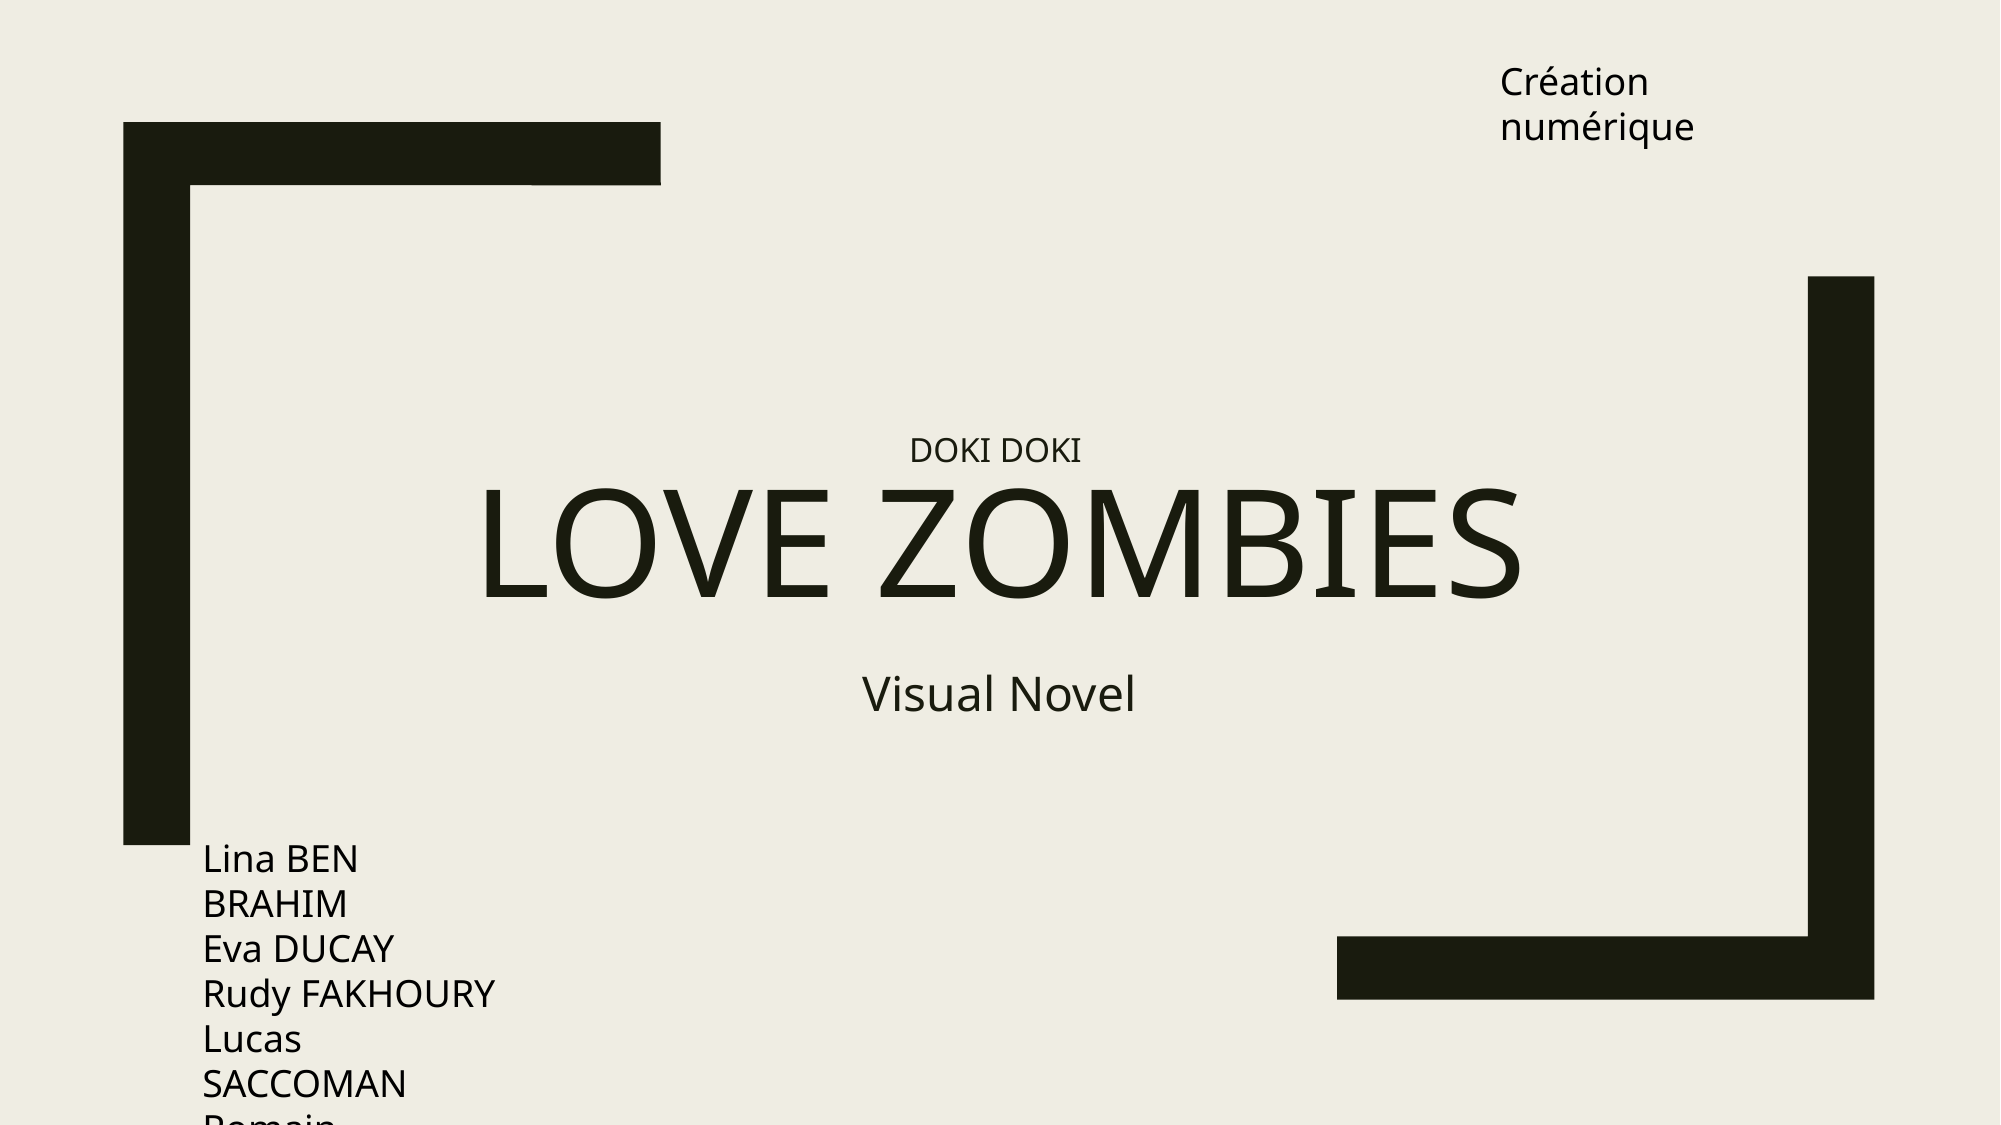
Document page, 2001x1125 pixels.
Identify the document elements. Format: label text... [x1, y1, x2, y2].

text_box Création numérique [1484, 50, 1833, 156]
subtitle Visual Novel [439, 649, 1561, 828]
text_box Lina BEN BRAHIM Eva DUCAY Rudy FAKHOURY Lucas SACCOMAN Romain SENHADJI [187, 827, 528, 1125]
title Doki Doki Love Zombies [314, 293, 1686, 638]
